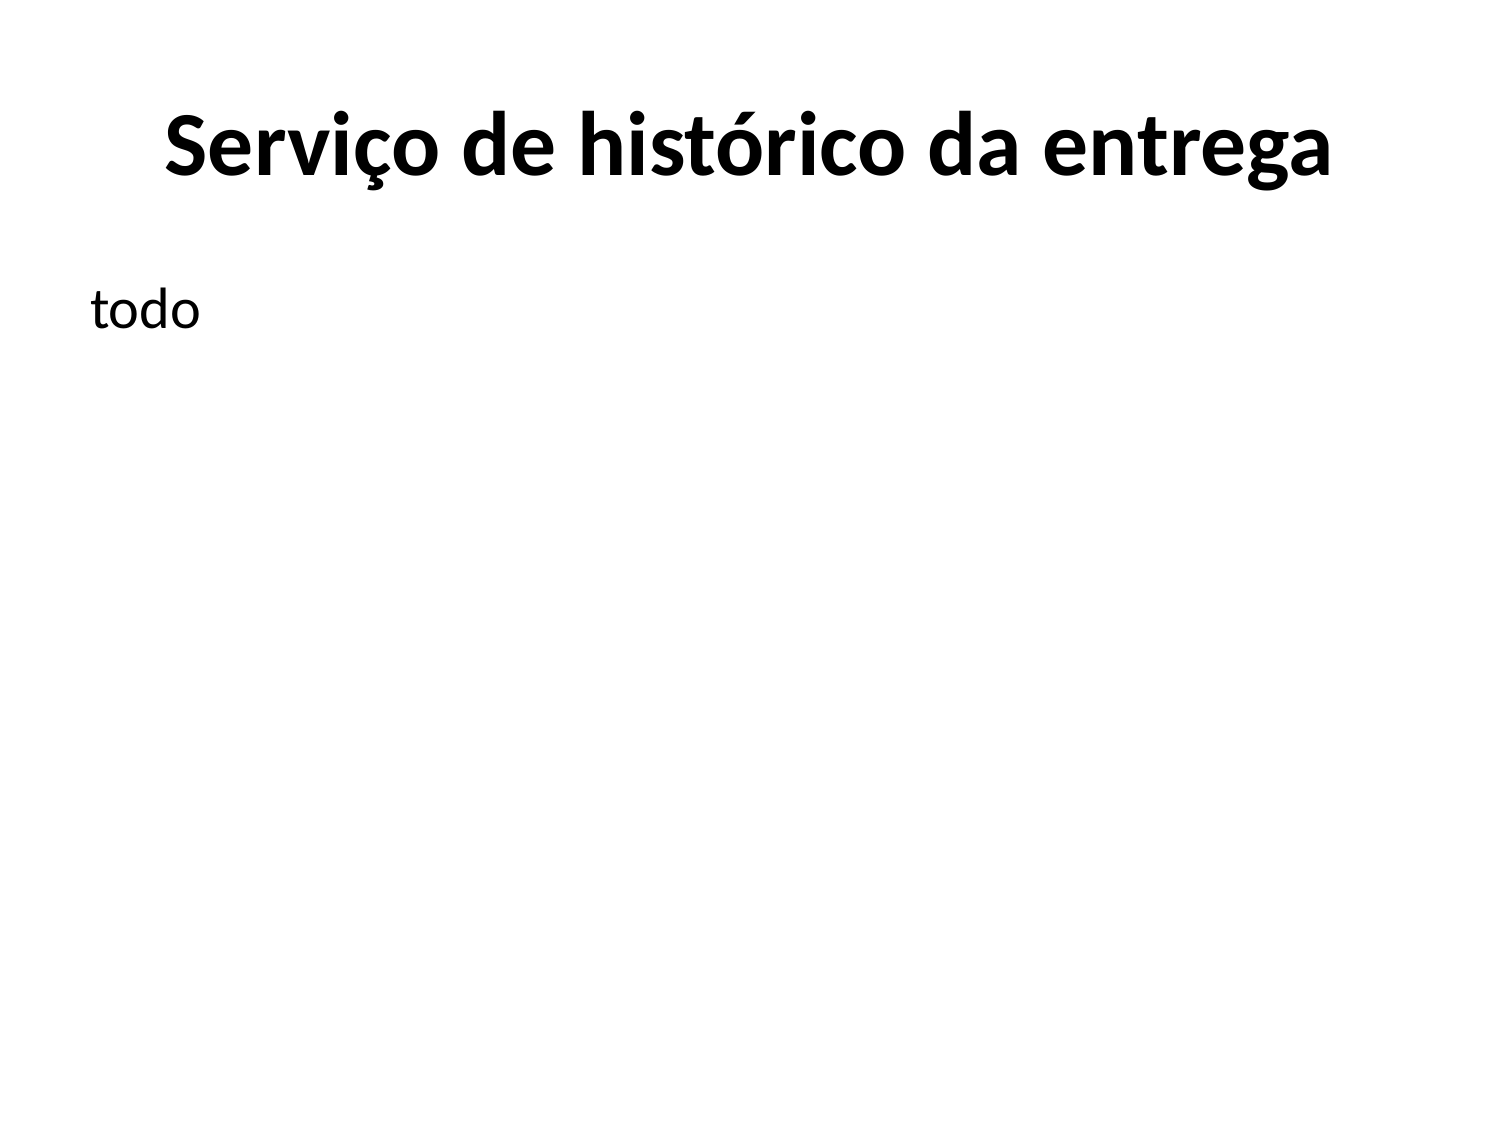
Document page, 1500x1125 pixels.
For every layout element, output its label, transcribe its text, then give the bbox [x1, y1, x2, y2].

title Serviço de histórico da entrega [75, 45, 1425, 233]
list todo [75, 262, 1425, 1005]
